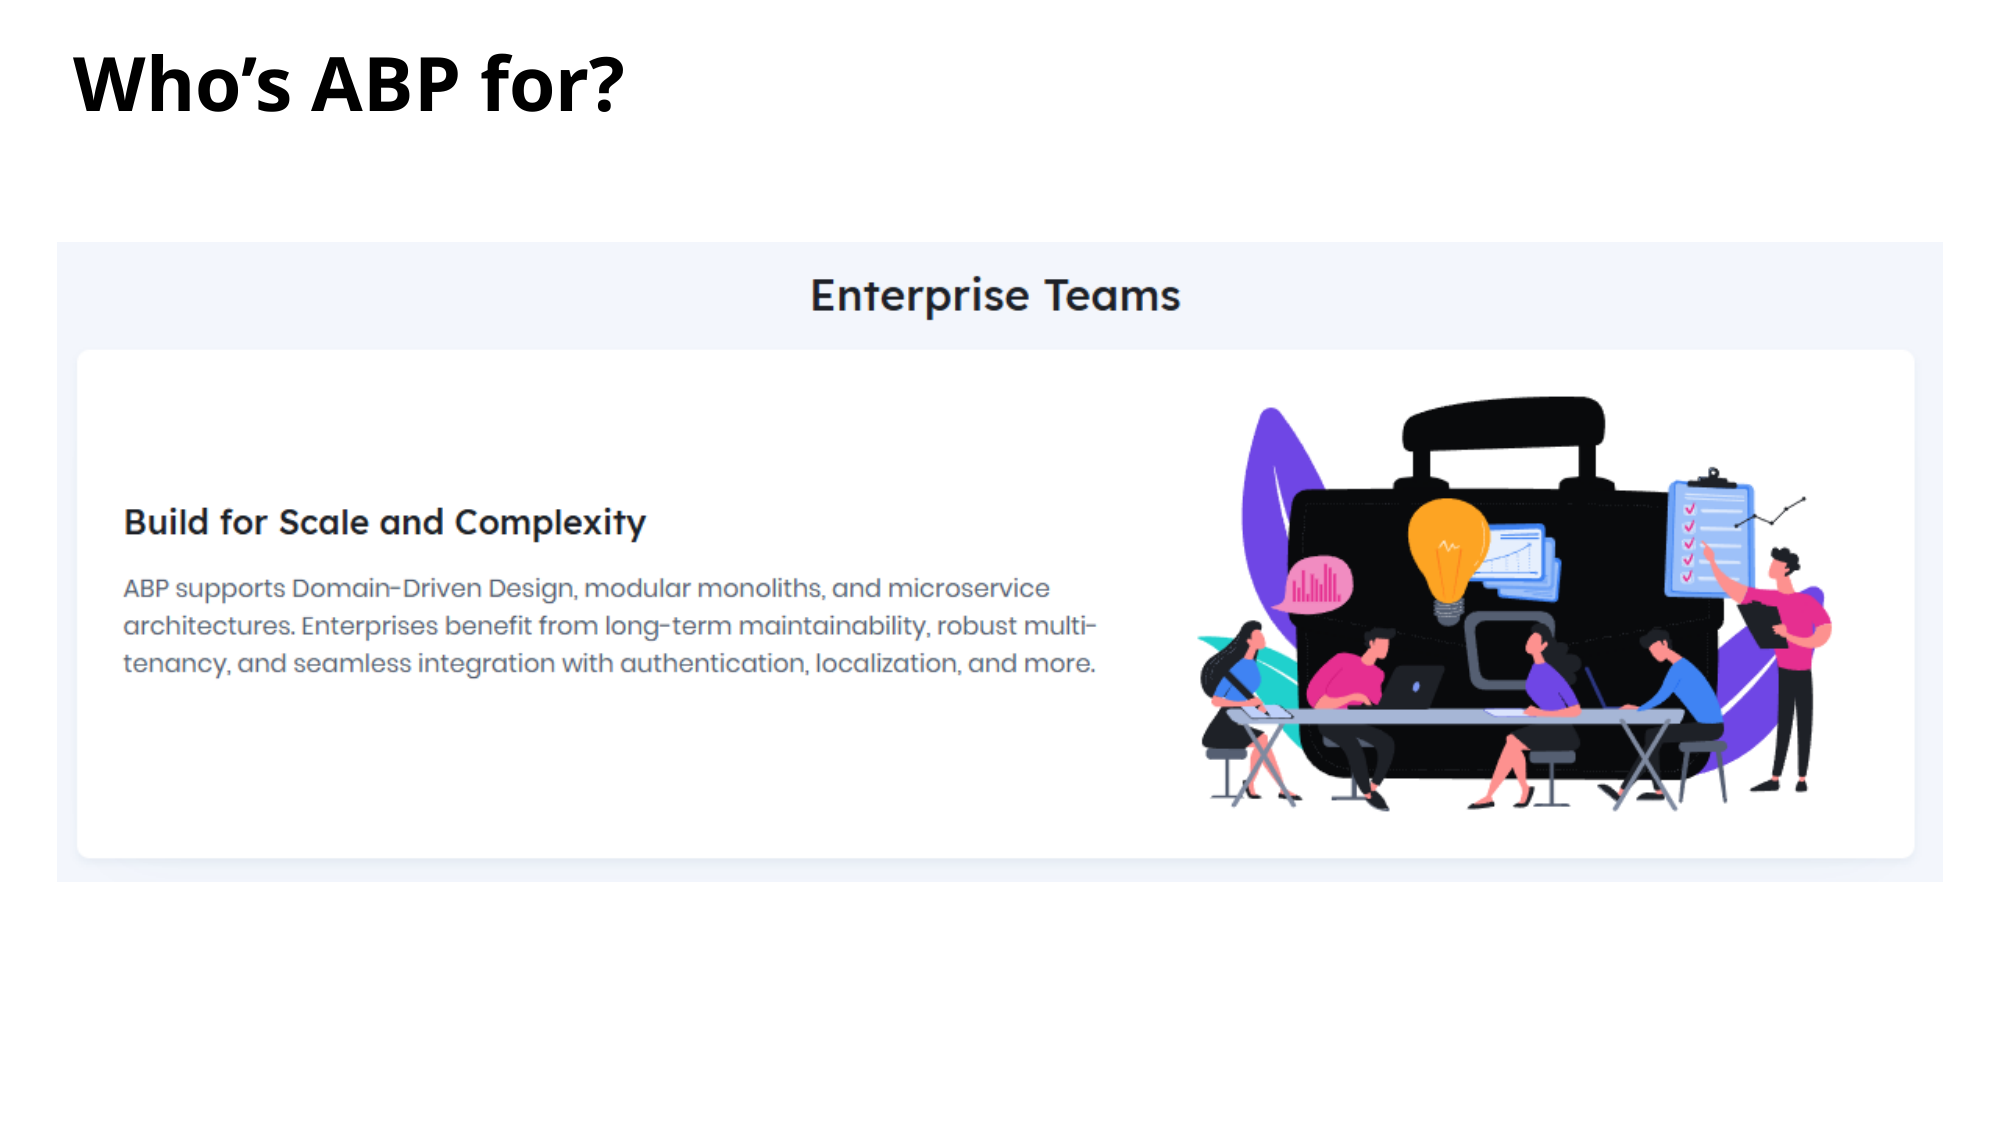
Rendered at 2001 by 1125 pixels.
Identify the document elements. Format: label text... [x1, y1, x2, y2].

text_box Who’s ABP for? [58, 29, 1903, 146]
picture [56, 242, 1944, 883]
